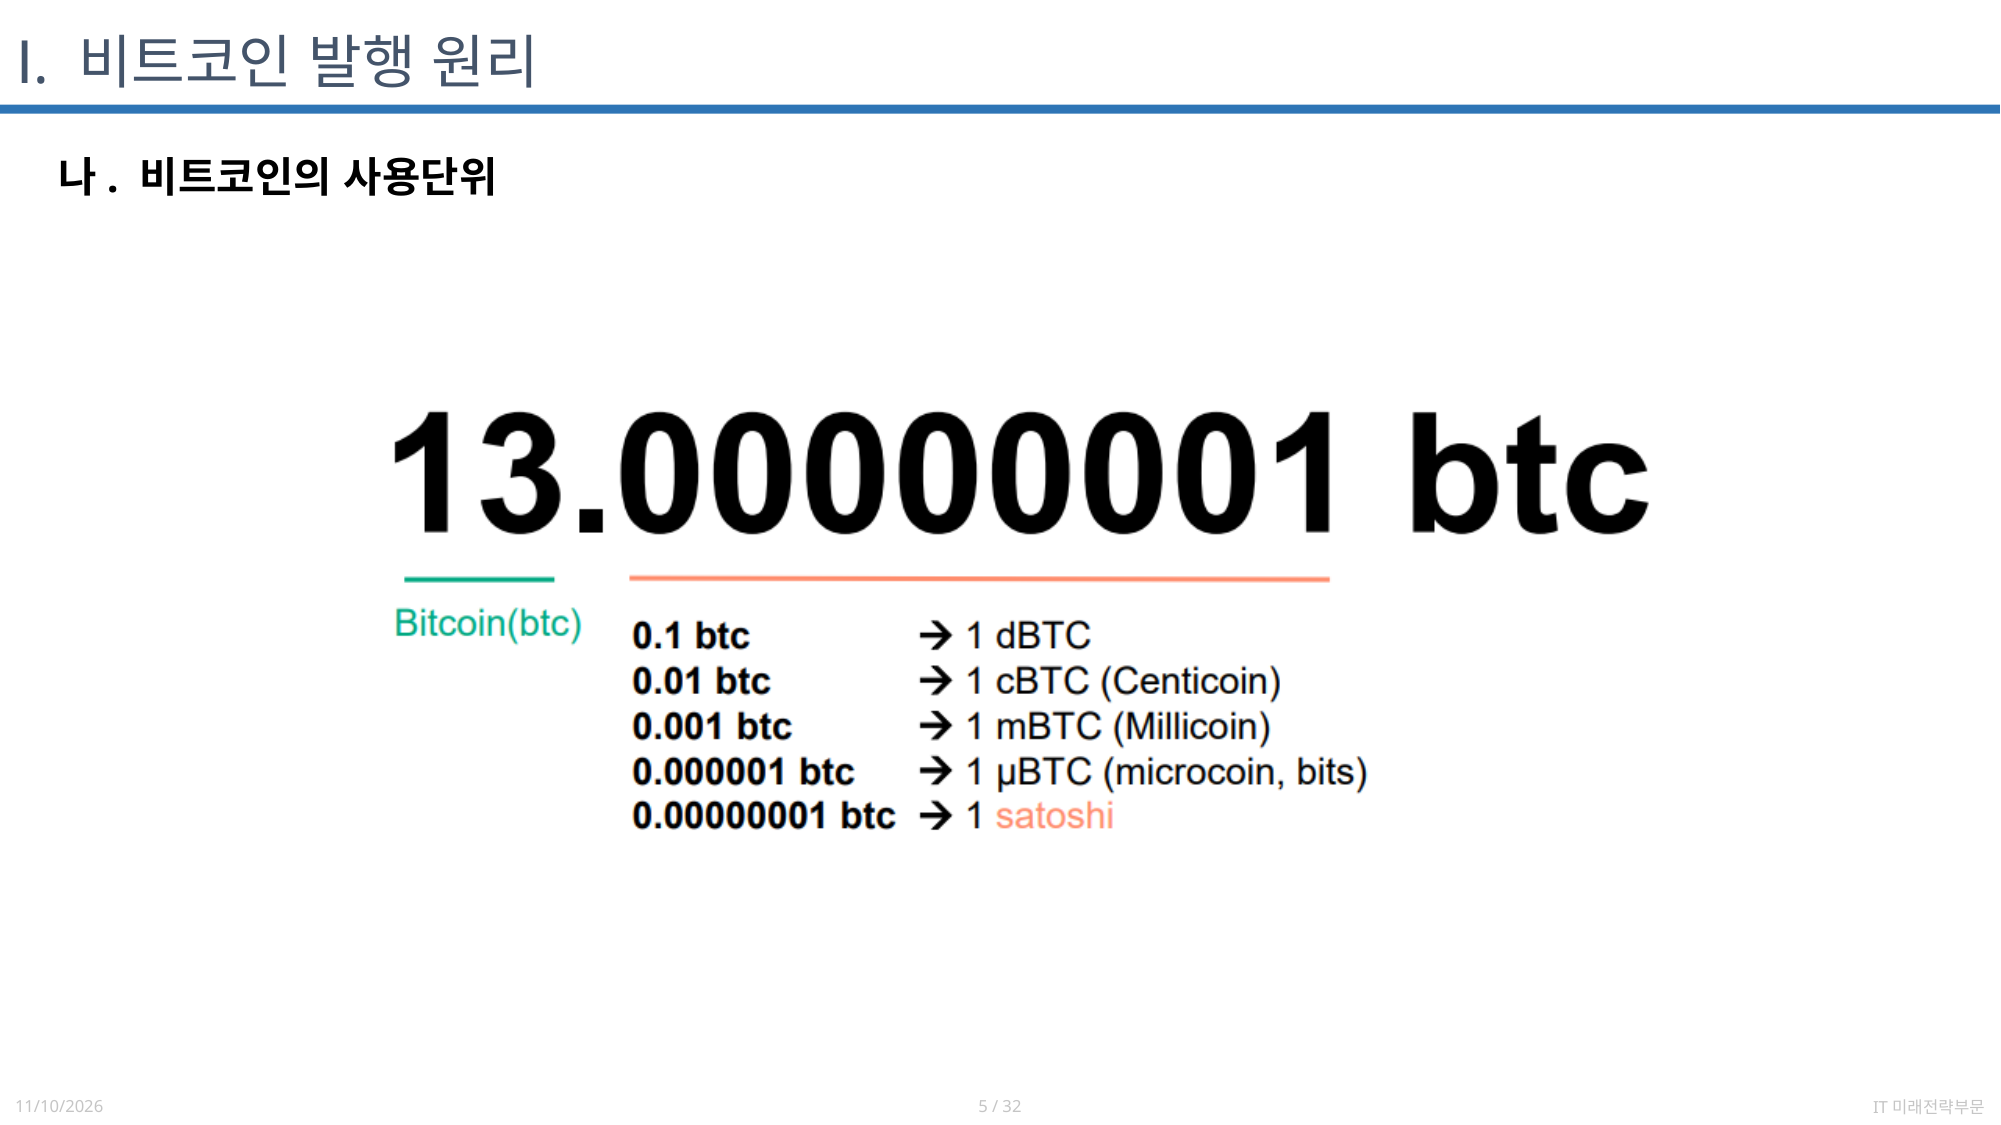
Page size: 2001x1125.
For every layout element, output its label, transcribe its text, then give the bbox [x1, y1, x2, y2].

text_box 나. 비트코인의 사용단위 [43, 143, 646, 209]
picture [378, 378, 1663, 877]
footer IT미래전략부문 [1325, 1088, 2000, 1125]
slide_number 5 / 32 [774, 1088, 1225, 1125]
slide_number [0, 1088, 450, 1125]
title Ⅰ. 비트코인 발행 원리 [1, 25, 599, 103]
